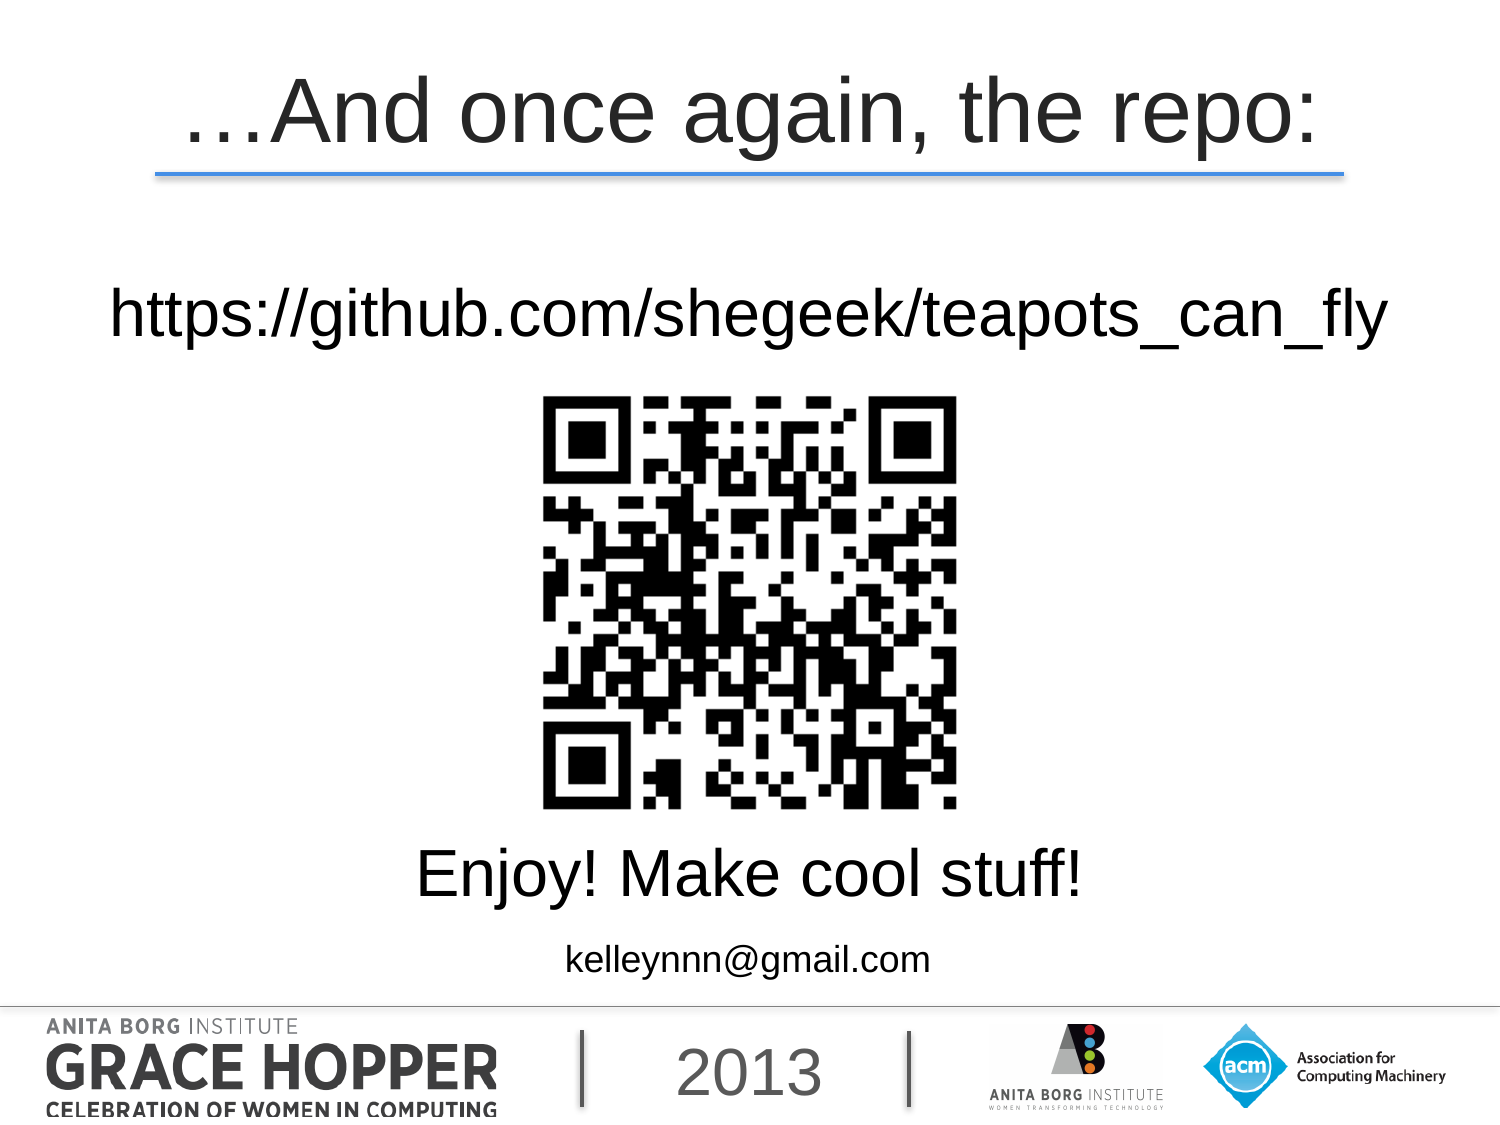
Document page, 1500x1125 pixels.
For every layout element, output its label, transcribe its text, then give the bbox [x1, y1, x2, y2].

picture [530, 383, 969, 822]
text_box kelleynnn@gmail.com [549, 927, 950, 988]
picture [989, 1024, 1163, 1110]
list https://github.com/shegeek/teapots_can_fly Enjoy! Make cool stuff! [75, 262, 1425, 1005]
title …And once again, the repo: [75, 19, 1425, 191]
